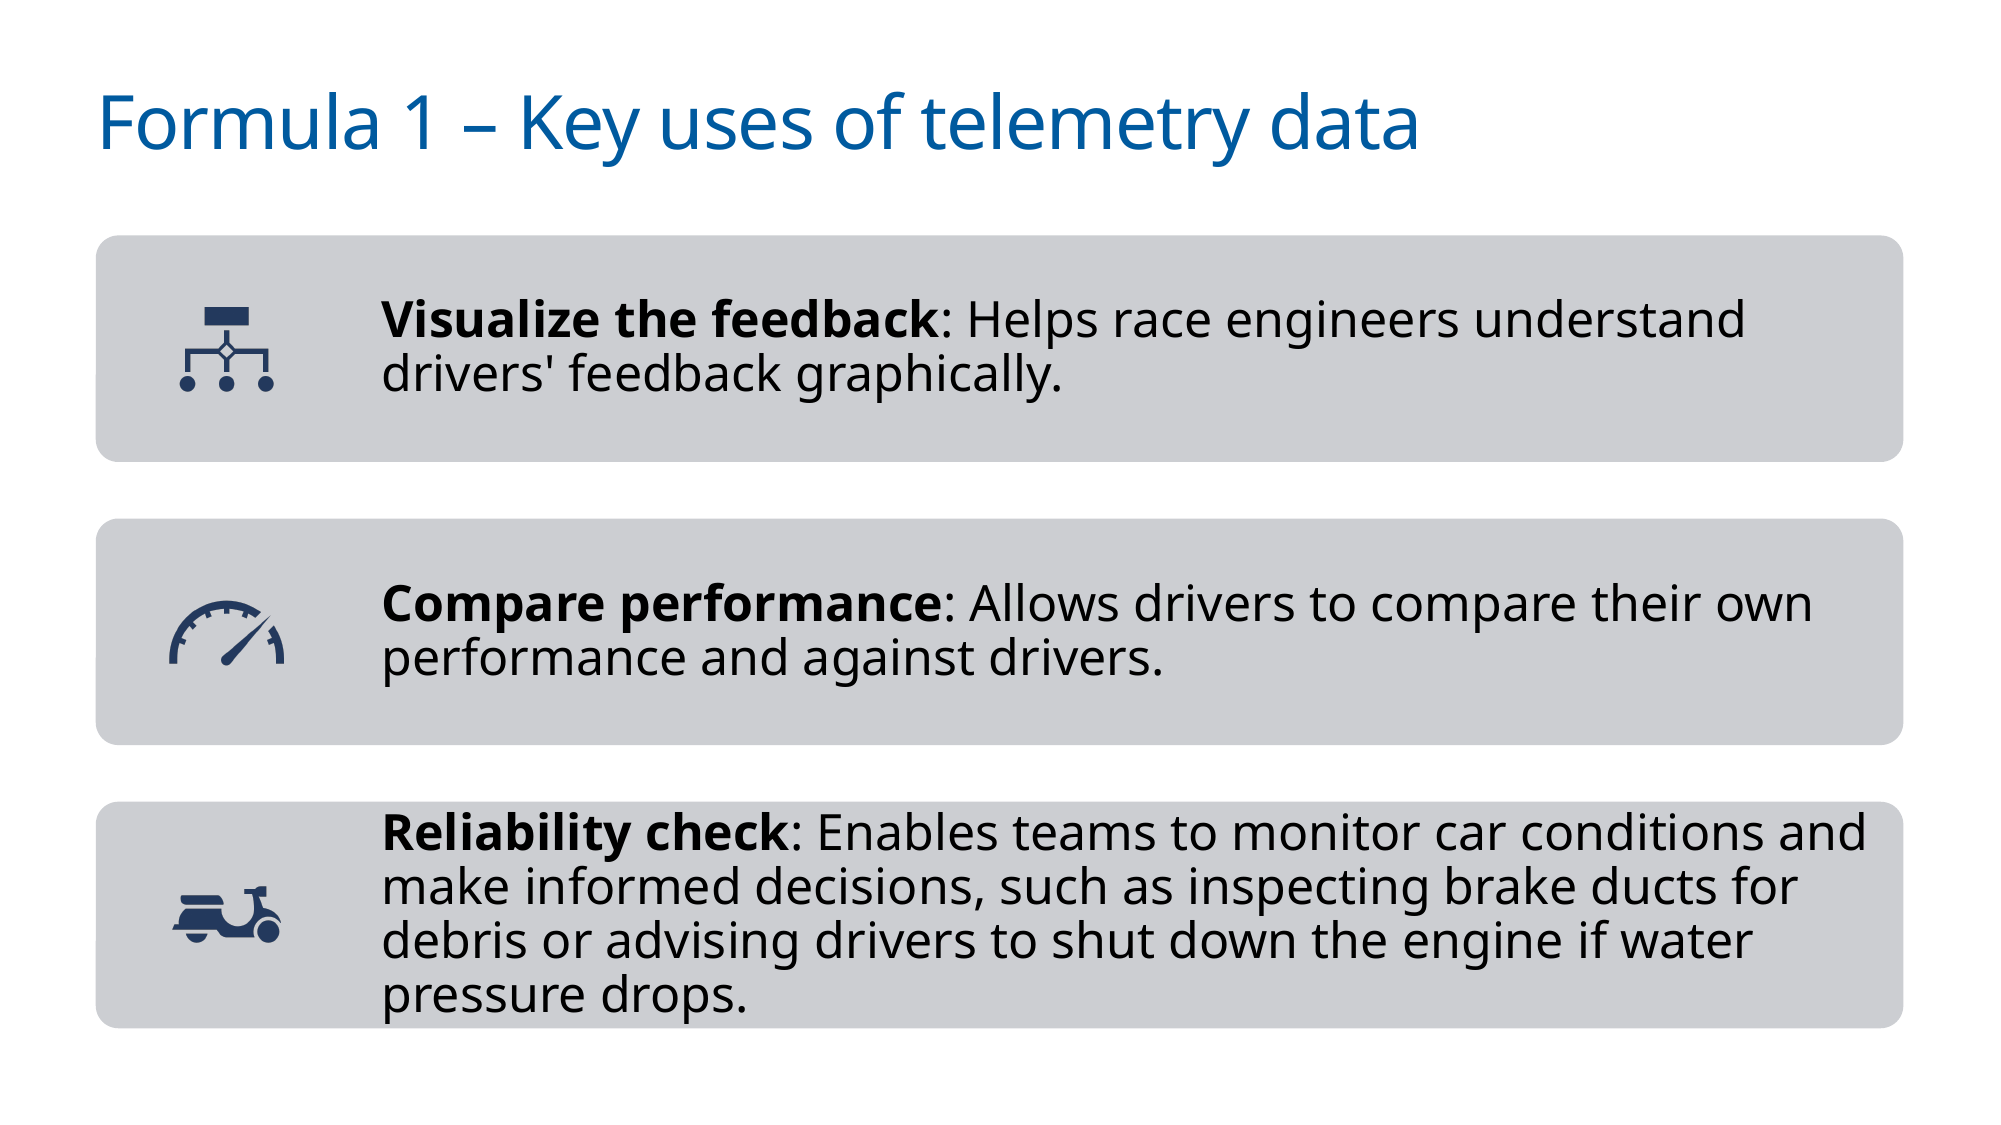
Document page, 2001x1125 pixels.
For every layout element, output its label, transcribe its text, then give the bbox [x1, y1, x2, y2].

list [95, 235, 1904, 1029]
title Formula 1 – Key uses of telemetry data [96, 75, 1904, 166]
